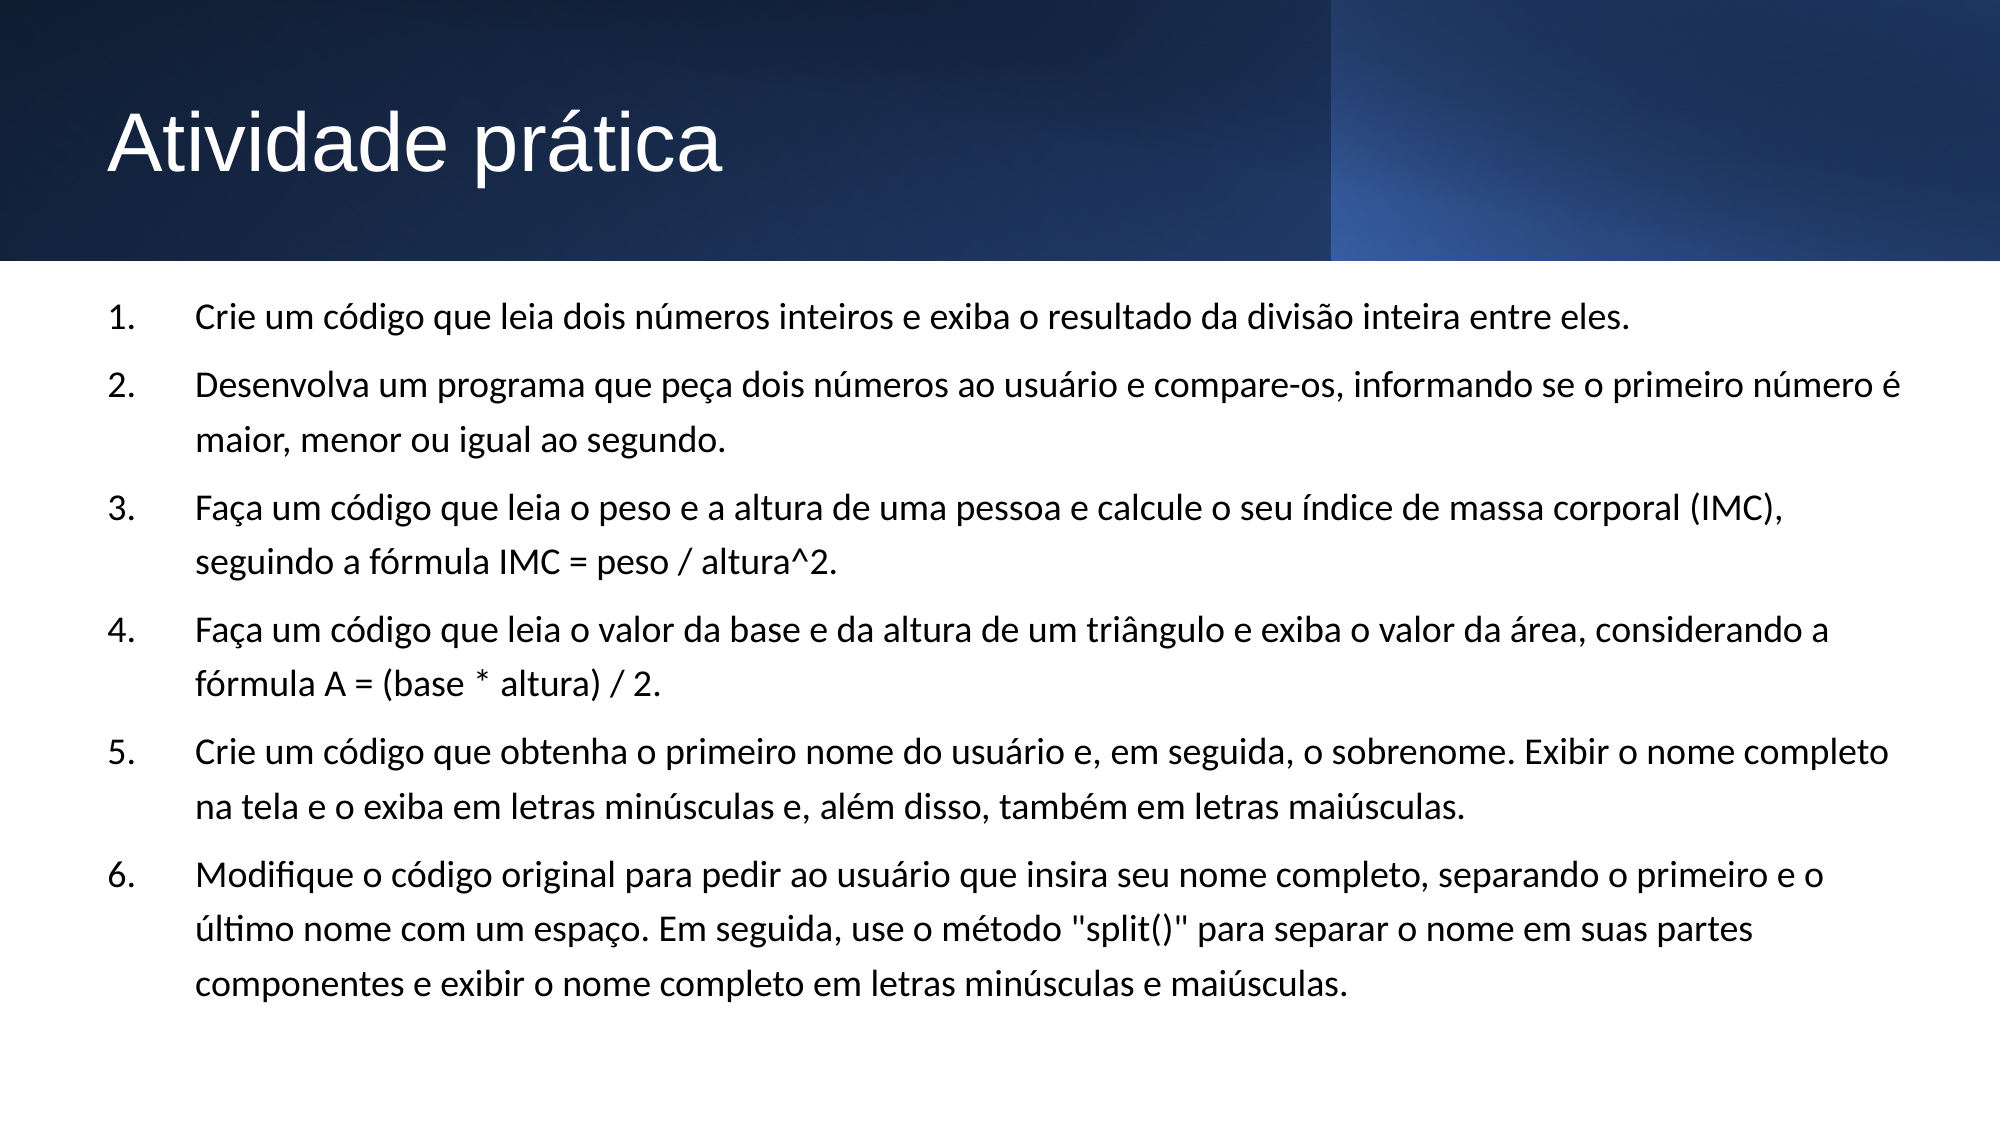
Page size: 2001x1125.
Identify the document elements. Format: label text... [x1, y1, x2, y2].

title Atividade prática [92, 35, 1925, 254]
list Crie um código que leia dois números inteiros e exiba o resultado da divisão inteira entre eles. Desenvolva um programa que peça dois números ao usuário e compare-os, informando se o primeiro número é maior, menor ou igual ao segundo. Faça um código que leia o peso e a altura de uma pessoa e calcule o seu índice de massa corporal (IMC), seguindo a fórmula IMC = peso / altura^2. Faça um código que leia o valor da base e da altura de um triângulo e exiba o valor da área, considerando a fórmula A = (base * altura) / 2. Crie um código que obtenha o primeiro nome do usuário e, em seguida, o sobrenome. Exibir o nome completo na tela e o exiba em letras minúsculas e, além disso, também em letras maiúsculas. Modifique o código original para pedir ao usuário que insira seu nome completo, separando o primeiro e o último nome com um espaço. Em seguida, use o método "split()" para separar o nome em suas partes componentes e exibir o nome completo em letras minúsculas e maiúsculas. [92, 275, 1925, 1014]
